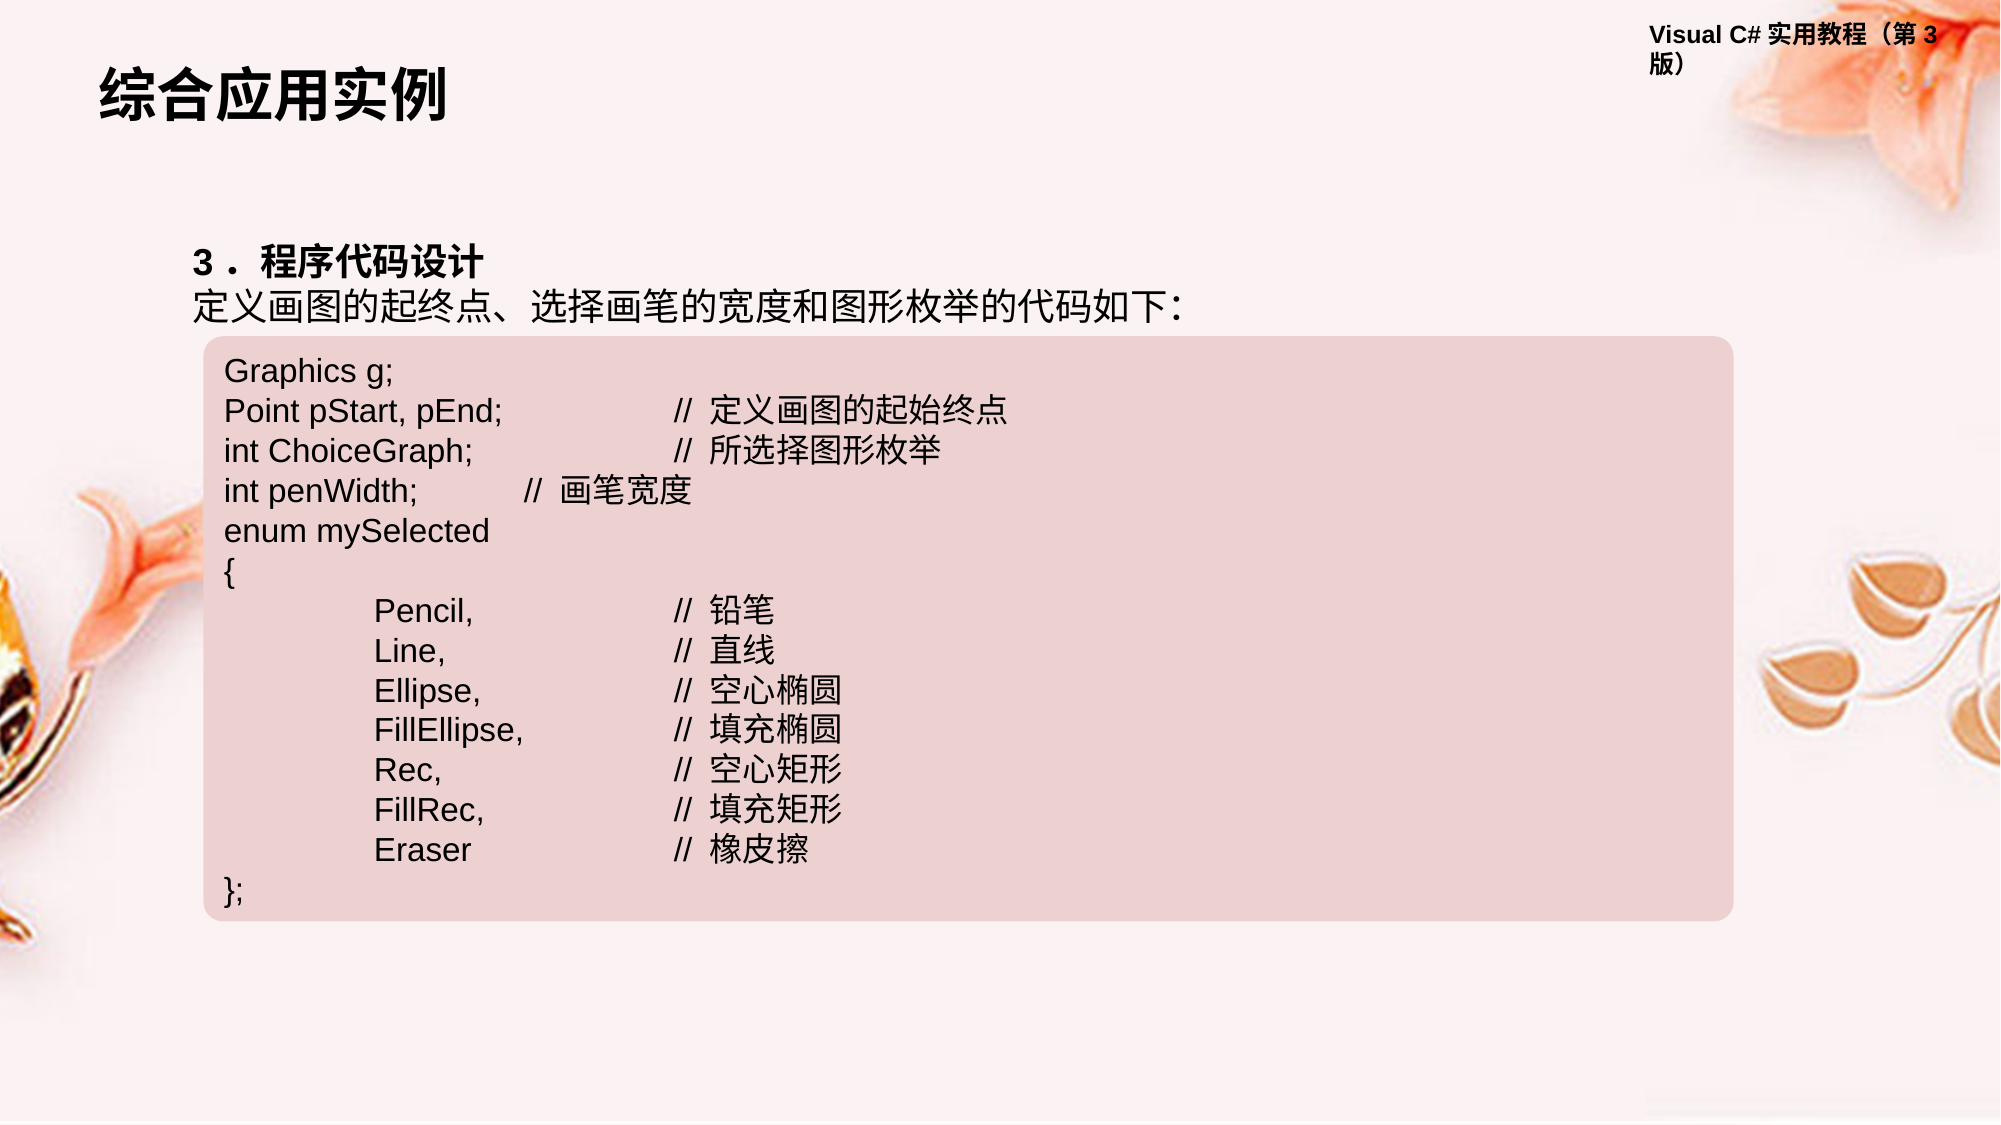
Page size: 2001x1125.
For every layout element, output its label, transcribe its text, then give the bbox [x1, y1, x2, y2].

text_box Graphics g; Point pStart, pEnd; // 定义画图的起始终点 int ChoiceGraph; // 所选择图形枚举 int penWidth; // 画笔宽度 enum mySelected { Pencil, // 铅笔 Line, // 直线 Ellipse, // 空心椭圆 FillEllipse, // 填充椭圆 Rec, // 空心矩形 FillRec, // 填充矩形 Eraser // 橡皮擦 }; [203, 336, 1734, 922]
text_box 综合应用实例 [83, 58, 991, 136]
picture [0, 0, 2001, 1125]
text_box 3．程序代码设计 定义画图的起终点、选择画笔的宽度和图形枚举的代码如下： [177, 230, 1562, 335]
